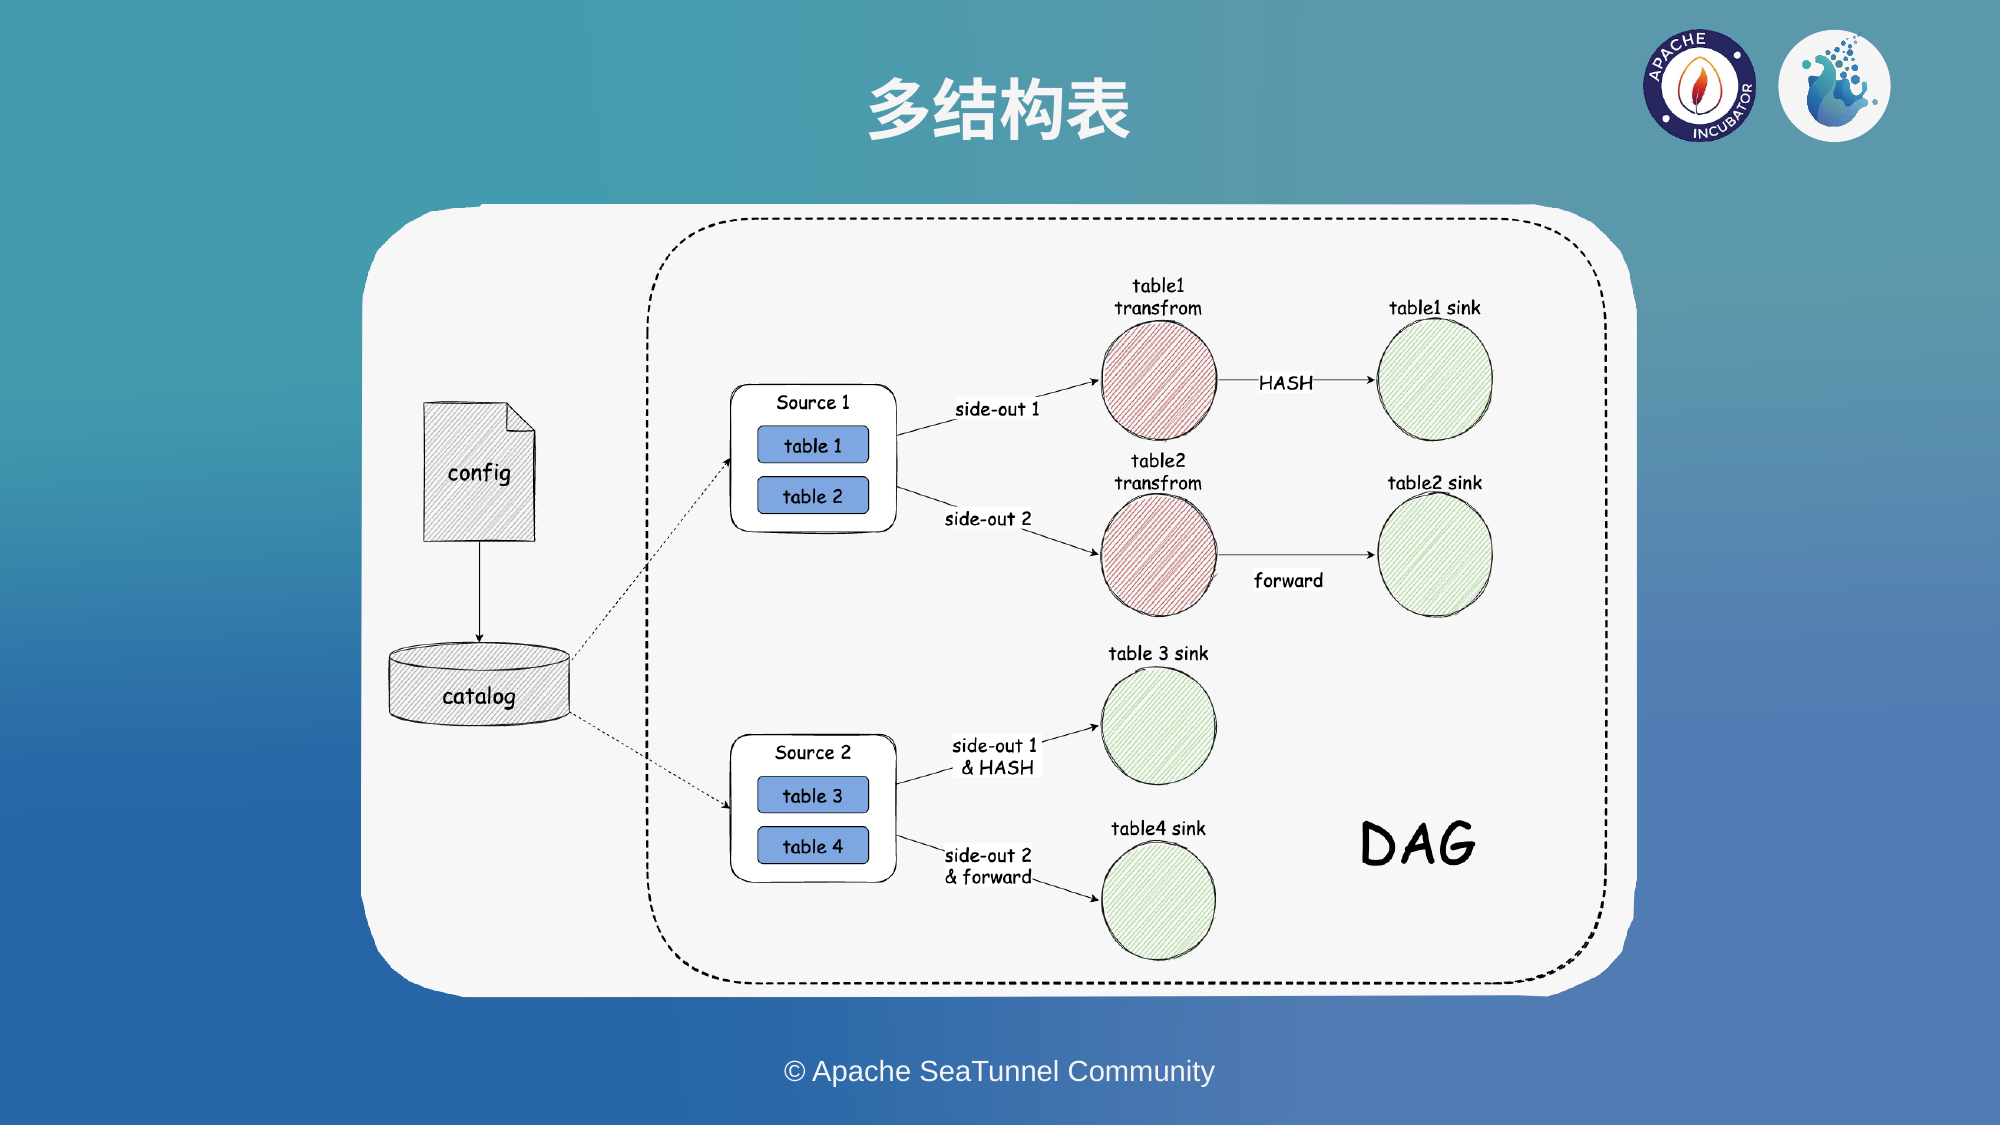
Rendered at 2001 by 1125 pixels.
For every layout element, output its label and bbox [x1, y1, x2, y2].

picture [361, 204, 1637, 998]
text_box [0, 0, 2000, 1125]
